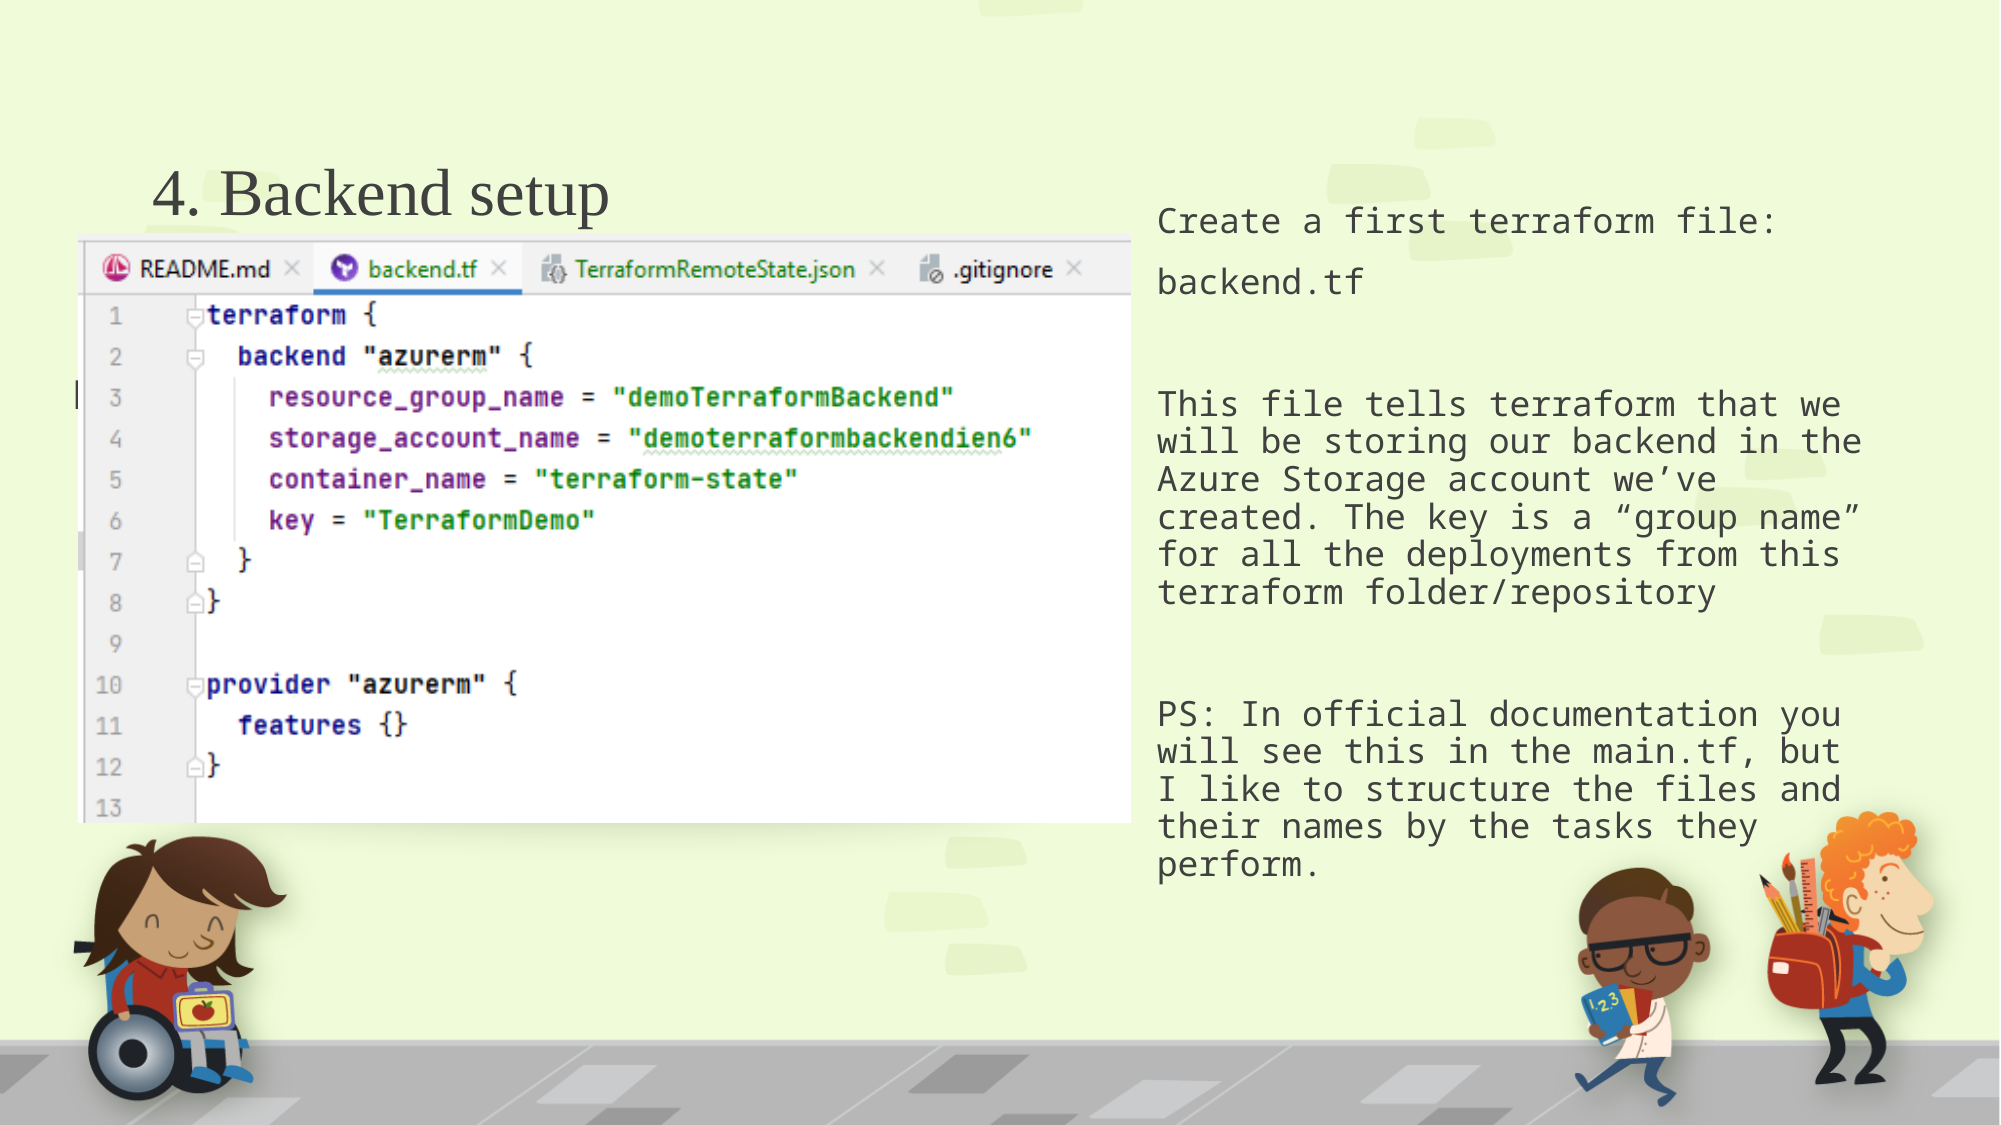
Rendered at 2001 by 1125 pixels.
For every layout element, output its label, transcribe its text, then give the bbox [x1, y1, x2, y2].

picture [0, 0, 2000, 1125]
title 4. Backend setup [137, 59, 1750, 238]
list Create a first terraform file: backend.tf This file tells terraform that we will be storing our backend in the Azure Storage account we’ve created. The key is a “group name” for all the deployments from this terraform folder/repository PS: In official documentation you will see this in the main.tf, but I like to structure the files and their names by the tasks they perform. [1141, 196, 1890, 929]
